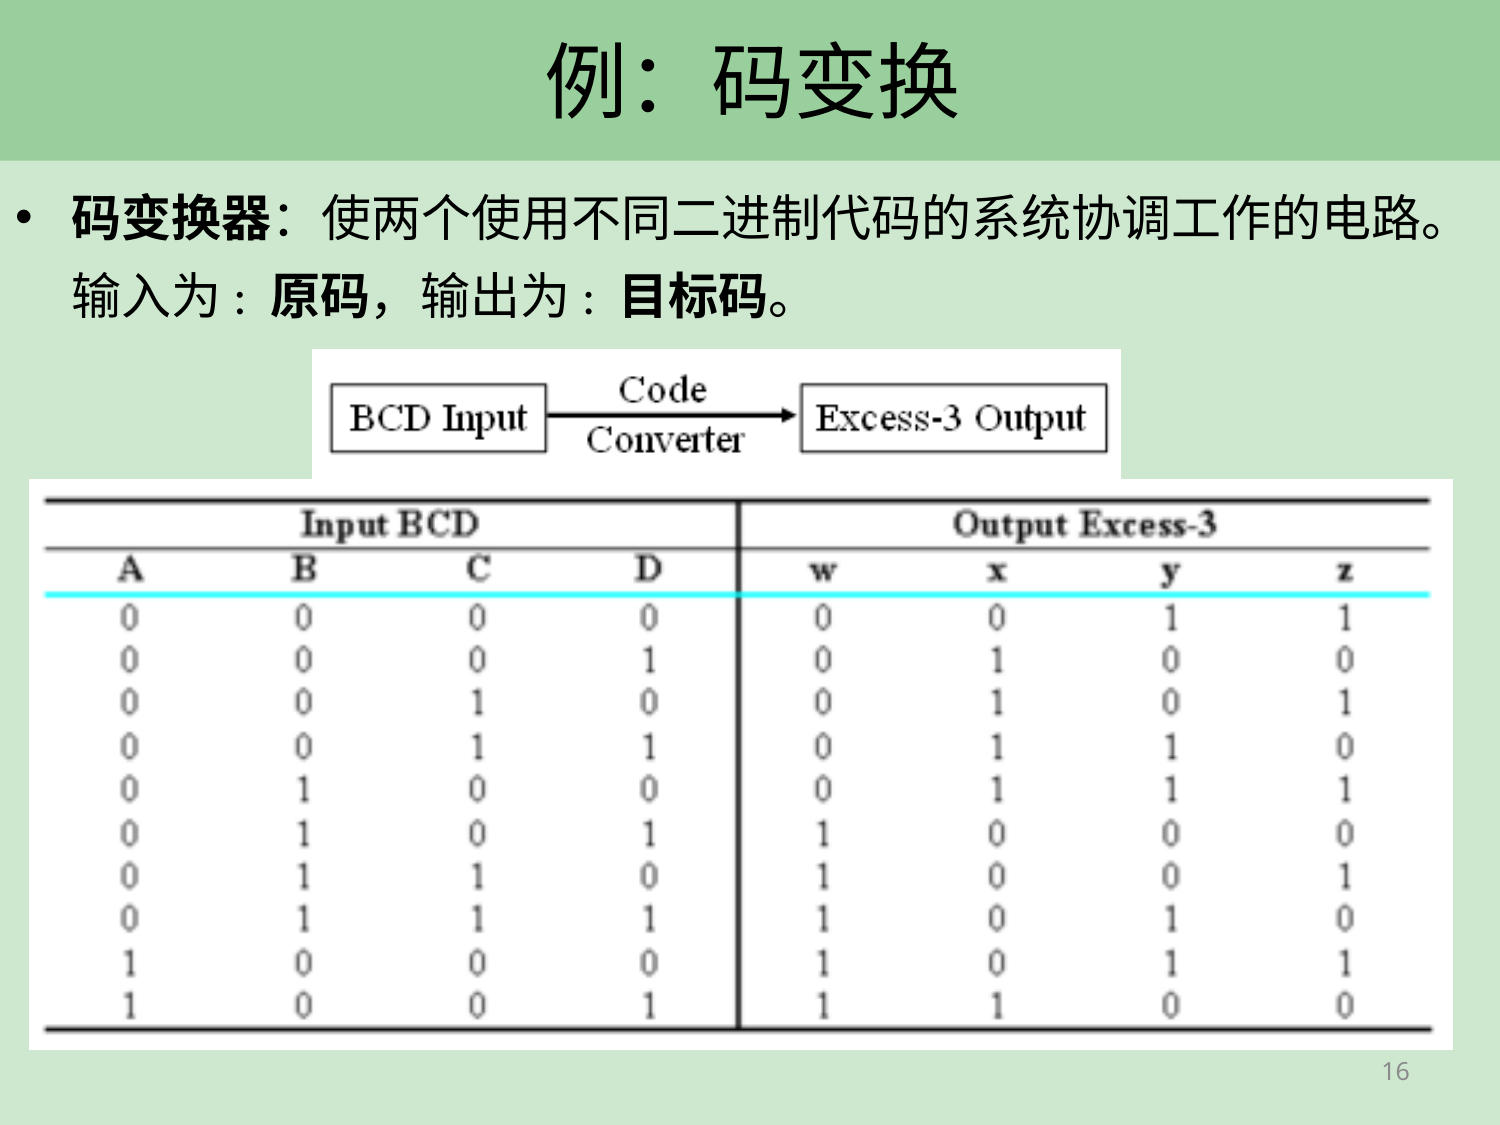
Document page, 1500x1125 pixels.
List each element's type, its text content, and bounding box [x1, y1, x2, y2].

picture [29, 349, 1454, 1050]
list 码变换器：使两个使用不同二进制代码的系统协调工作的电路。输入为: 原码，输出为: 目标码。 [0, 160, 1500, 350]
slide_number 16 [1187, 1058, 1425, 1103]
title 例：码变换 [17, 15, 1489, 143]
